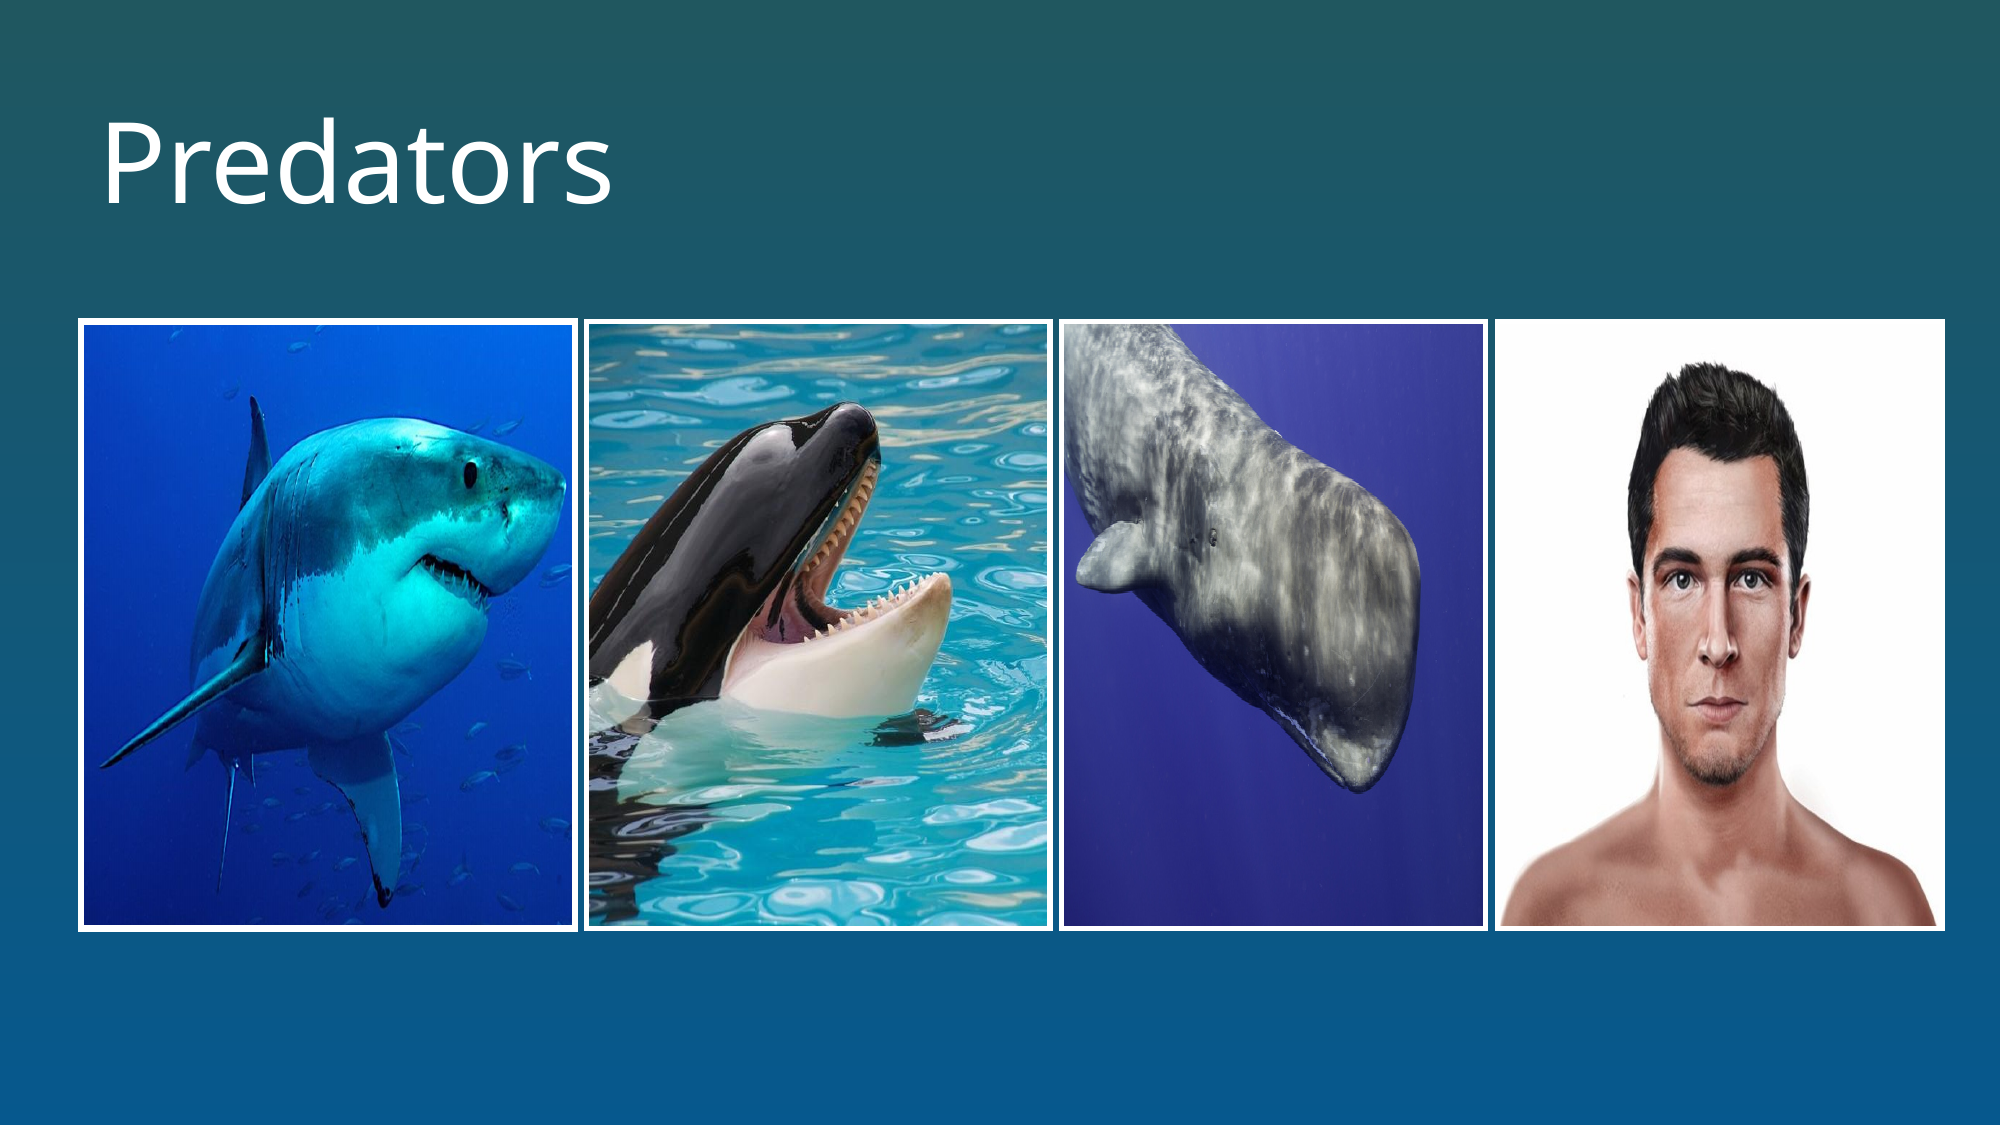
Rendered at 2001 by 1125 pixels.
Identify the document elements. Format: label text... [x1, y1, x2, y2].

text_box [80, 320, 576, 930]
text_box [1061, 320, 1487, 930]
text_box [1496, 320, 1944, 930]
text_box [586, 320, 1051, 930]
text_box Predators [83, 83, 631, 234]
